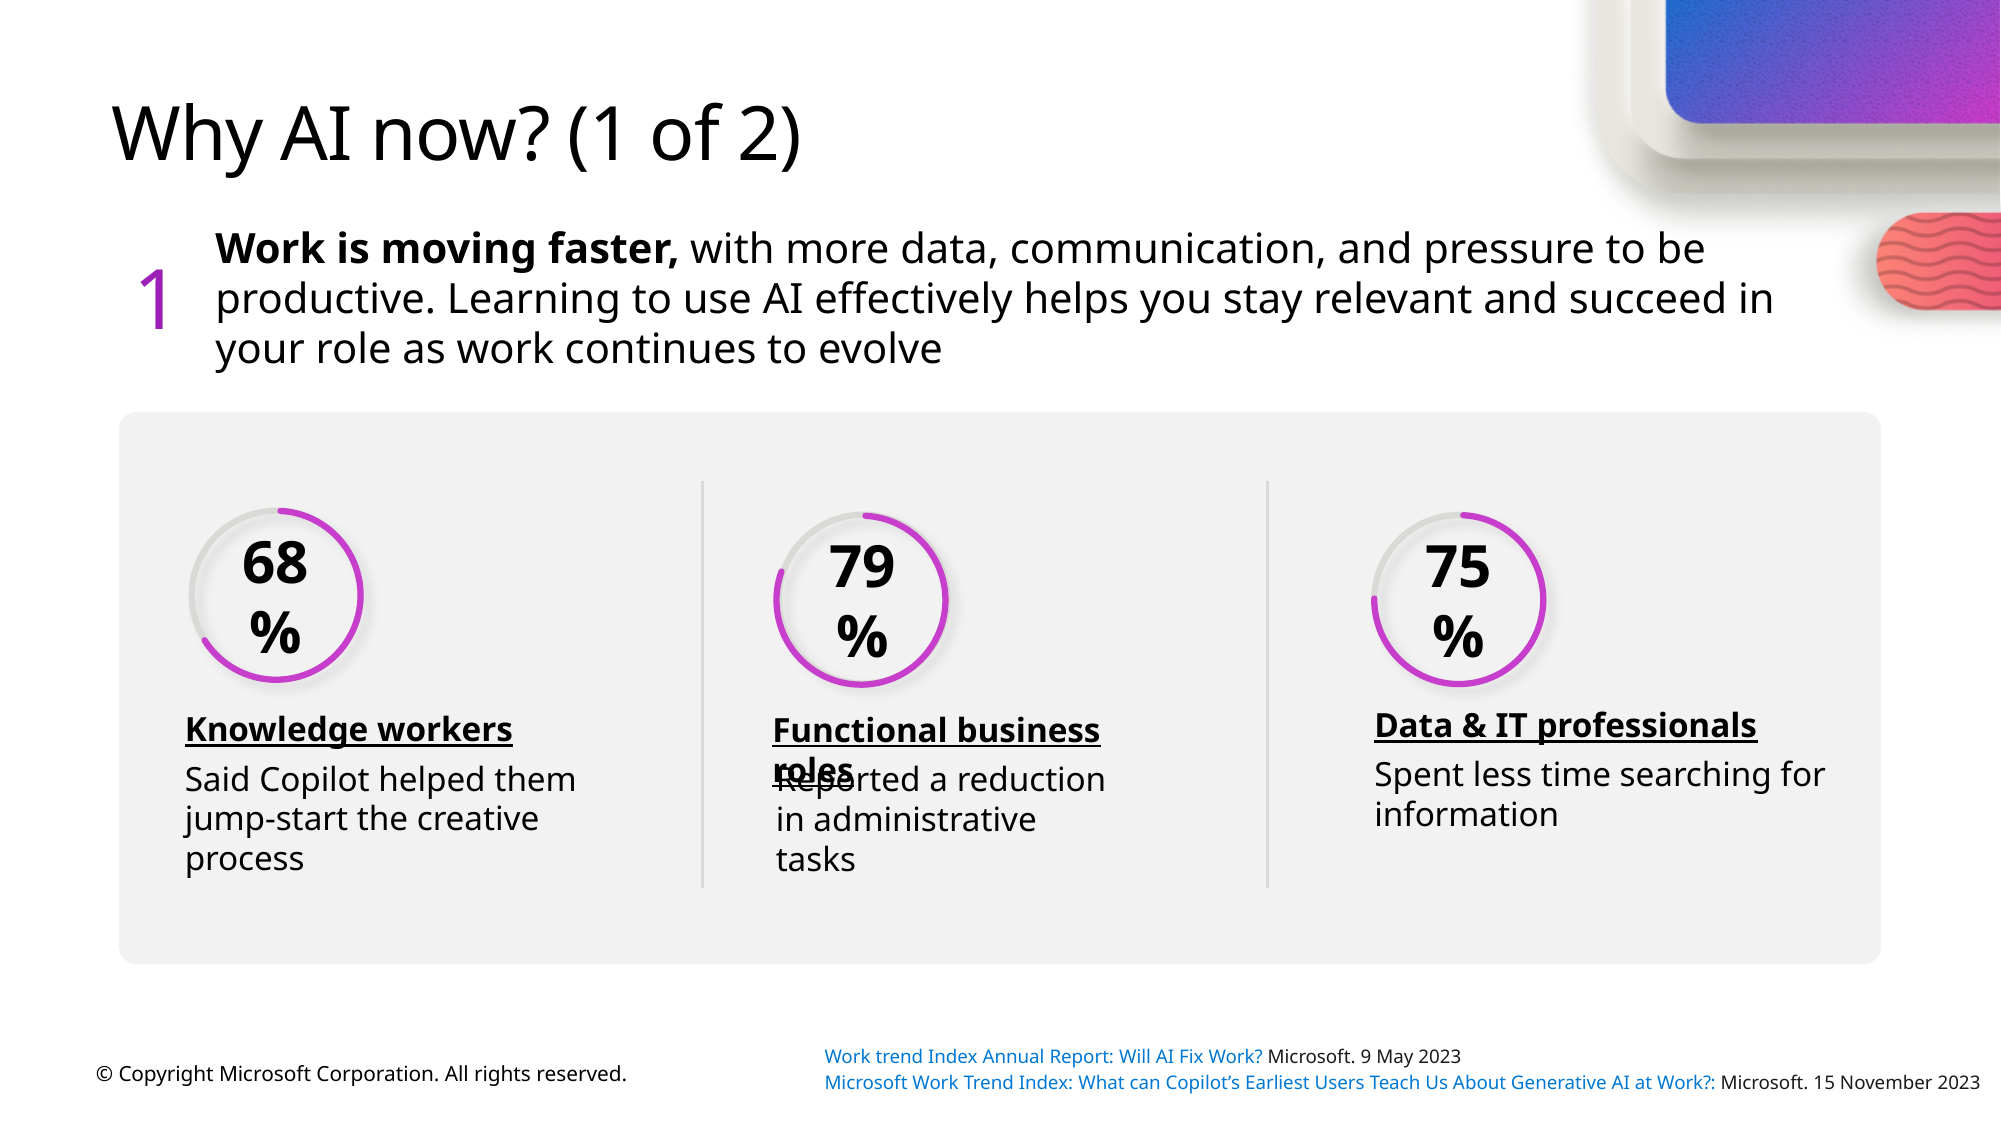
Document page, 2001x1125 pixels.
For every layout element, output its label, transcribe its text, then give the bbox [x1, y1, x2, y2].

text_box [184, 510, 645, 839]
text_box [780, 401, 1189, 968]
text_box [118, 411, 780, 965]
text_box 1 [118, 238, 200, 354]
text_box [1374, 704, 1898, 834]
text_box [778, 514, 948, 684]
text_box [1189, 411, 1881, 965]
text_box Work is moving faster, with more data, communication, and pressure to be productive. Learning to use AI effectively helps you stay relevant and succeed in your role as work continues to evolve [200, 214, 1823, 411]
title Why AI now? (1 of 2) [96, 78, 1564, 282]
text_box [771, 708, 1170, 840]
text_box Work trend Index Annual Report: Will AI Fix Work? Microsoft. 9 May 2023 Microsoft Work Trend Index: What can Copilot’s Earliest Users Teach Us About Generative AI at Work?: Microsoft. 15 November 2023 [824, 1044, 1981, 1096]
footer © Copyright Microsoft Corporation. All rights reserved. [95, 1053, 777, 1086]
picture [1565, 0, 2001, 344]
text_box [1374, 514, 1544, 685]
